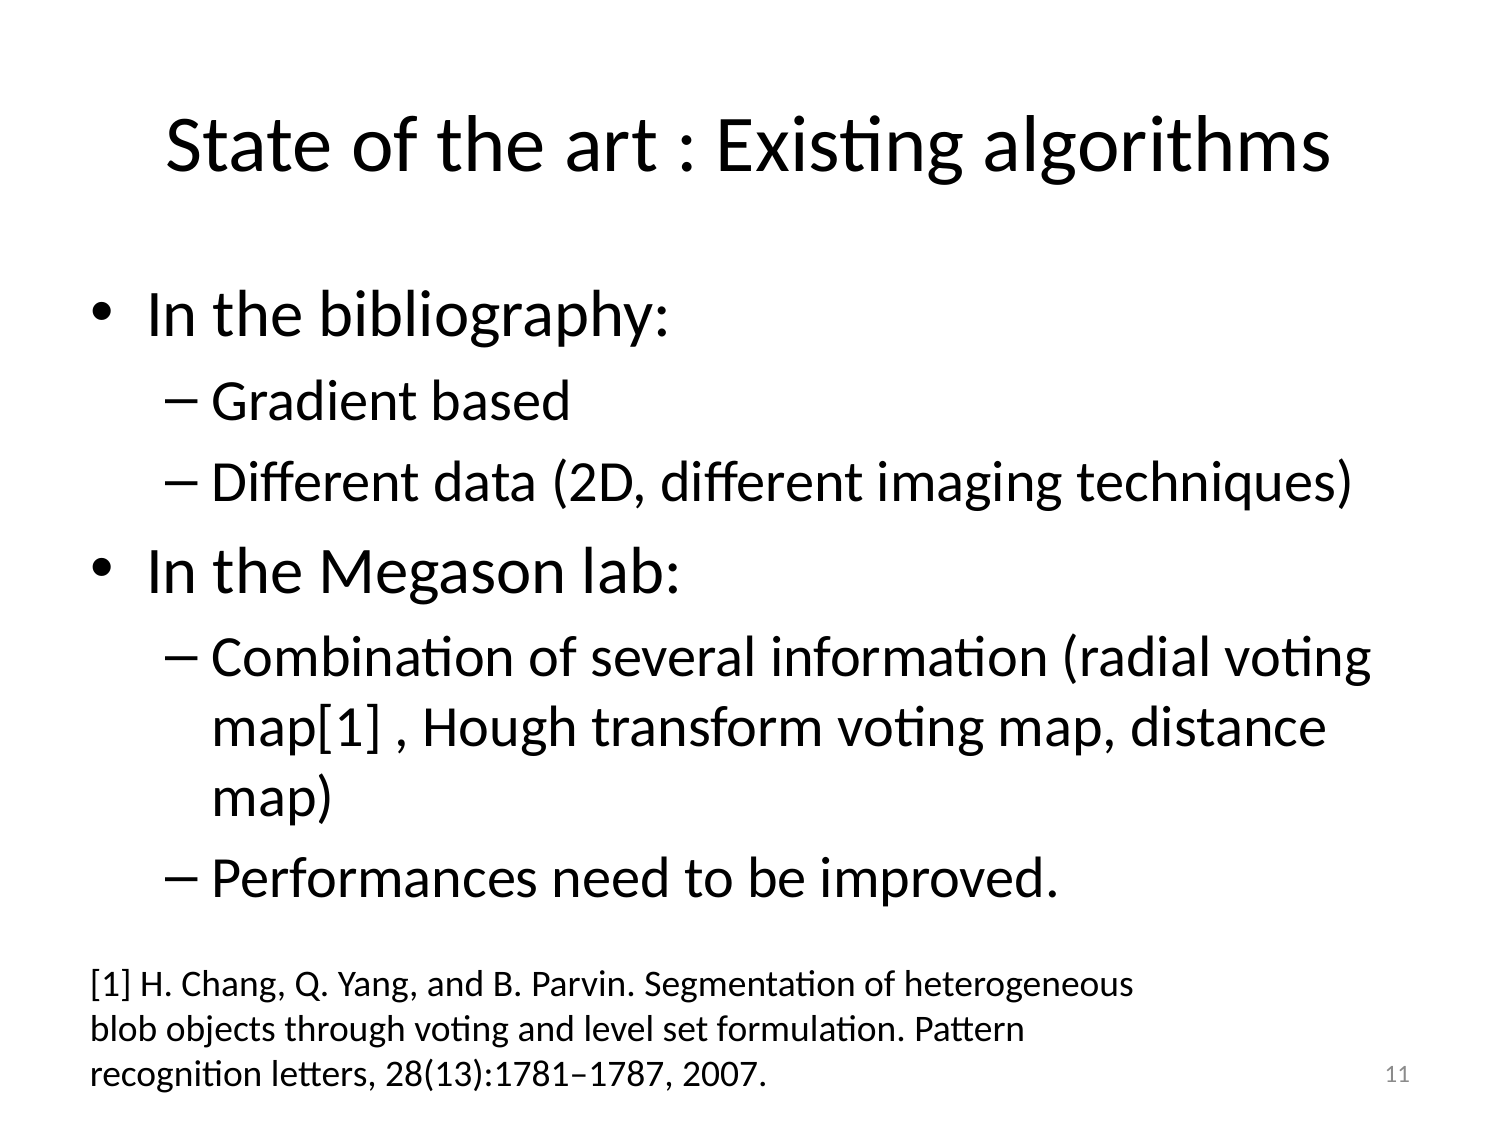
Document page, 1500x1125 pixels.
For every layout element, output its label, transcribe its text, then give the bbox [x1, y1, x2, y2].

list In the bibliography: Gradient based Different data (2D, different imaging techniques) In the Megason lab: Combination of several information (radial voting map[1] , Hough transform voting map, distance map) Performances need to be improved. [75, 262, 1425, 1005]
slide_number 11 [1074, 1042, 1425, 1103]
text_box [1] H. Chang, Q. Yang, and B. Parvin. Segmentation of heterogeneous blob objects through voting and level set formulation. Pattern recognition letters, 28(13):1781–1787, 2007. [74, 951, 1211, 1101]
title State of the art : Existing algorithms [75, 45, 1425, 233]
